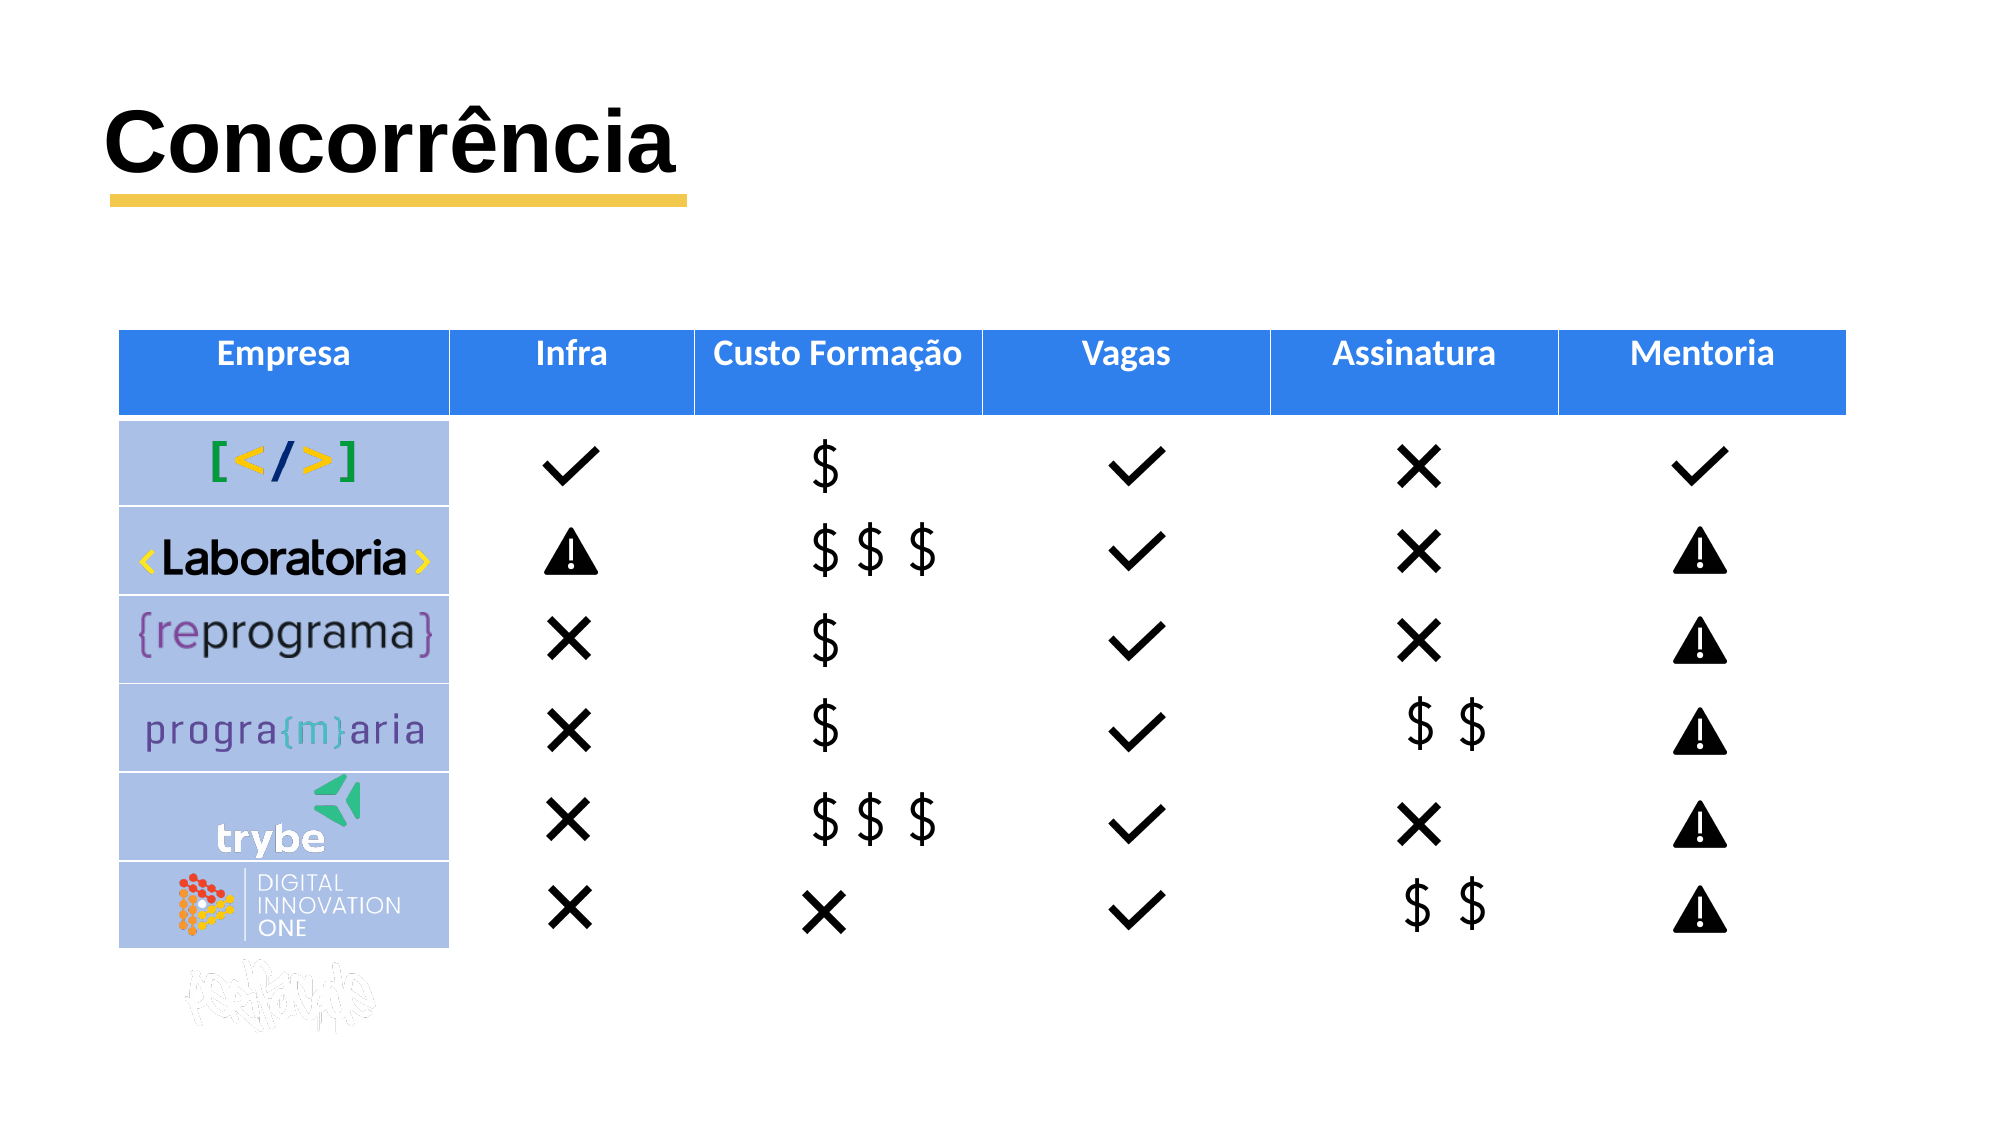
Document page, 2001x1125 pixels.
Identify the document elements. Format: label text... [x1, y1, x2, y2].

table_header Custo Formação [695, 330, 982, 415]
table_cell [695, 684, 982, 771]
picture [1390, 693, 1502, 754]
table_cell [695, 507, 982, 594]
picture [1670, 879, 1730, 939]
picture [540, 877, 600, 938]
table_cell [983, 684, 1270, 771]
table_cell [450, 421, 694, 505]
picture [1389, 610, 1449, 670]
picture [208, 436, 359, 487]
table_cell [695, 421, 982, 505]
picture [138, 538, 431, 576]
table_cell [450, 684, 694, 771]
picture [1389, 794, 1449, 854]
picture [539, 608, 599, 668]
table_cell [983, 862, 1270, 948]
table_header Assinatura [1271, 330, 1558, 415]
picture [1389, 436, 1449, 496]
table_cell [1559, 684, 1846, 771]
picture [139, 612, 432, 658]
picture [164, 860, 415, 1068]
picture [540, 521, 601, 581]
table_cell [983, 596, 1270, 683]
picture [1107, 702, 1167, 762]
table_cell [119, 862, 164, 948]
table_cell [119, 421, 449, 505]
table_header Empresa [119, 330, 449, 415]
picture [1107, 521, 1167, 581]
picture [539, 700, 599, 760]
table_cell [1559, 862, 1846, 948]
table_cell [983, 421, 1270, 505]
picture [218, 774, 360, 858]
table_cell [450, 596, 694, 683]
table_cell [1271, 596, 1558, 683]
table_cell [450, 507, 694, 594]
picture [1670, 520, 1730, 580]
table_cell [1559, 507, 1846, 594]
table_cell [1559, 421, 1846, 505]
title Concorrência [47, 87, 733, 200]
picture [1107, 880, 1167, 940]
table_cell [450, 773, 694, 860]
table_cell [119, 684, 449, 771]
picture [138, 699, 431, 766]
picture [1107, 611, 1167, 671]
table_cell [1559, 596, 1846, 683]
table_cell [1271, 684, 1558, 771]
table_header Vagas [983, 330, 1270, 415]
table_cell [1271, 862, 1558, 948]
table_cell [695, 773, 982, 860]
table_header Infra [450, 330, 694, 415]
table_cell [119, 596, 449, 683]
picture [795, 695, 855, 755]
picture [1107, 794, 1167, 854]
picture [1670, 610, 1730, 670]
table_header Mentoria [1559, 330, 1846, 415]
picture [795, 436, 855, 496]
picture [795, 789, 952, 849]
table_cell [119, 507, 449, 594]
picture [1670, 436, 1730, 496]
table_cell [983, 507, 1270, 594]
picture [1670, 794, 1730, 854]
picture [795, 610, 855, 670]
table_cell [1271, 773, 1558, 860]
picture [1670, 701, 1730, 761]
table_cell [695, 596, 982, 683]
picture [794, 882, 854, 942]
picture [1387, 873, 1502, 935]
table_cell [415, 862, 449, 948]
table_cell [1271, 421, 1558, 505]
table_cell [983, 773, 1270, 860]
table_cell [1271, 507, 1558, 594]
table_cell [450, 862, 694, 948]
picture [1389, 521, 1449, 581]
table_cell [1559, 773, 1846, 860]
picture [1107, 436, 1167, 496]
picture [540, 436, 601, 496]
table_cell [119, 773, 449, 860]
picture [795, 519, 952, 580]
table_cell [695, 862, 982, 948]
picture [538, 789, 598, 849]
